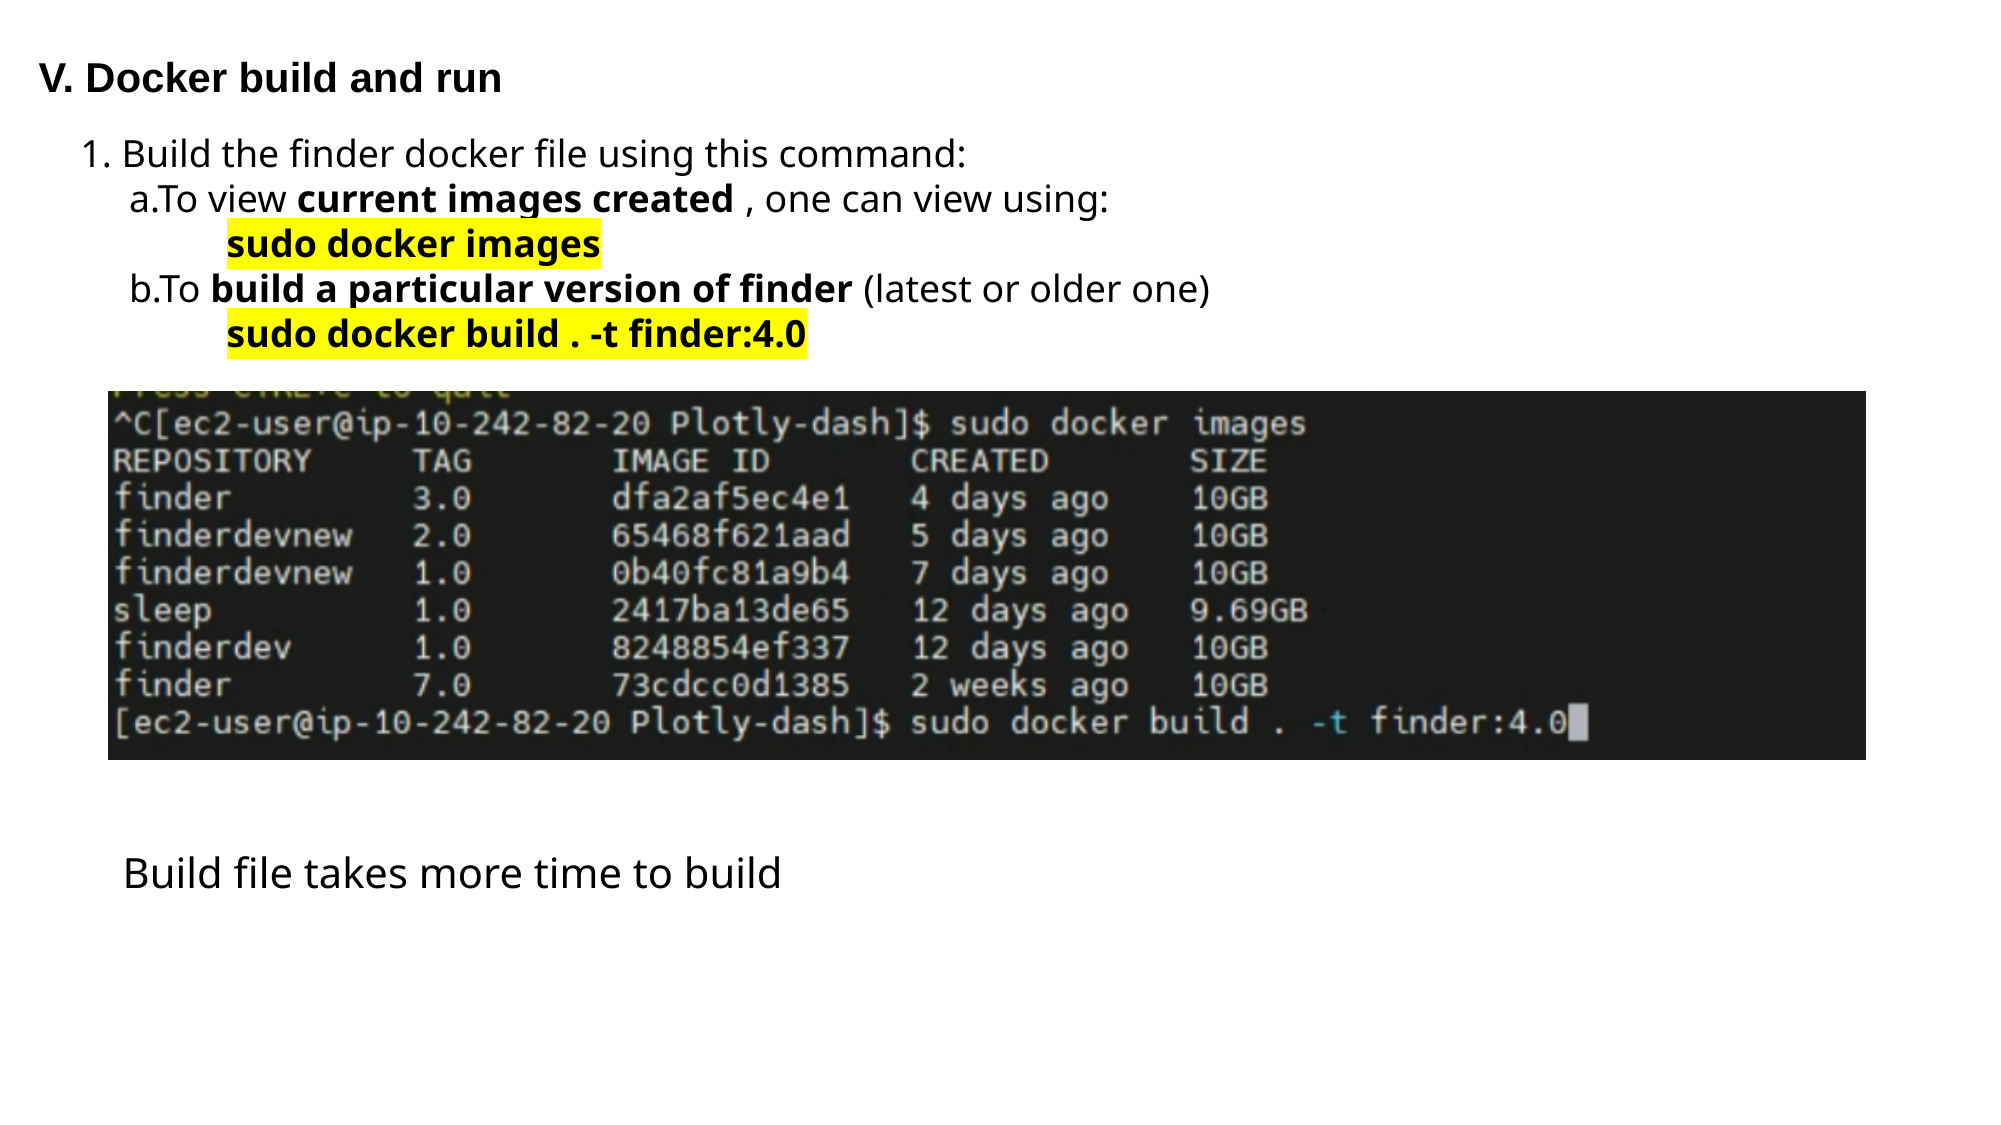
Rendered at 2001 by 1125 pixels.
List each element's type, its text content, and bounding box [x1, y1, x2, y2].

text_box Build file takes more time to build [107, 839, 1109, 905]
text_box 1. Build the finder docker file using this command: a.To view current images created , one can view using: sudo docker images b.To build a particular version of finder (latest or older one) sudo docker build . -t finder:4.0 [65, 122, 1501, 363]
text_box V. Docker build and run [23, 43, 575, 109]
picture [107, 391, 1866, 760]
